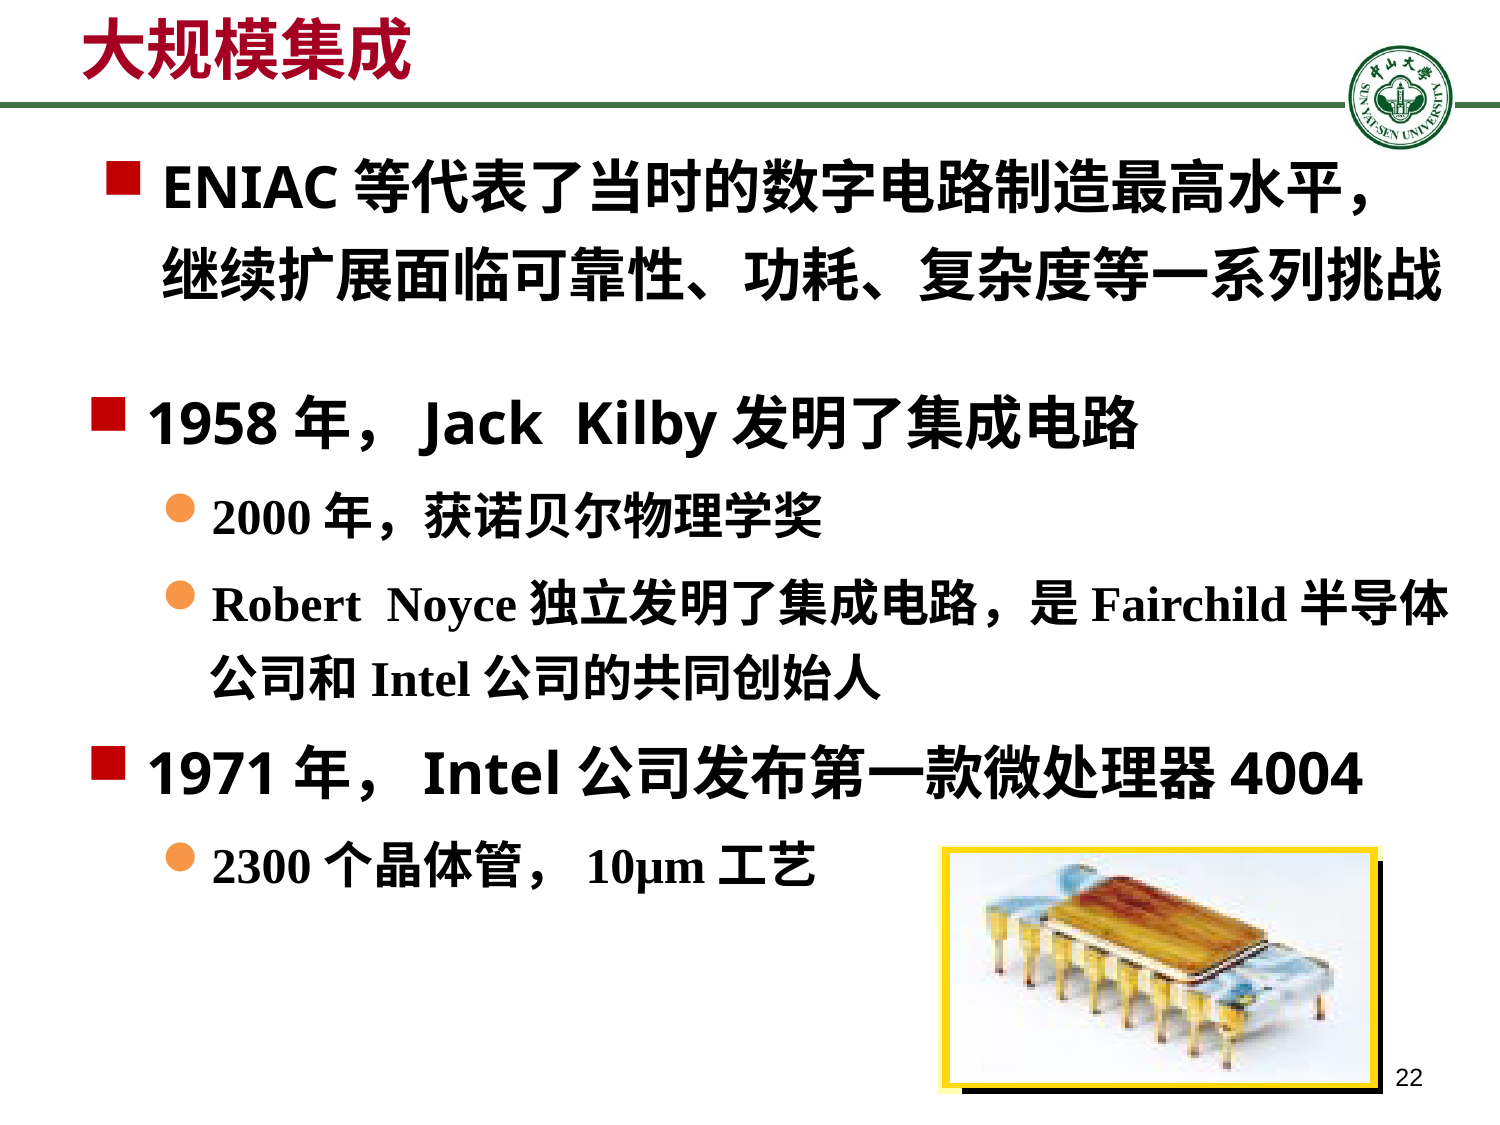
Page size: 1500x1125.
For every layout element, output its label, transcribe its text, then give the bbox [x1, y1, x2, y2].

title 大规模集成 [64, 0, 1217, 102]
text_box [938, 845, 1383, 1095]
picture [1345, 42, 1455, 125]
text_box 1958年，Jack Kilby发明了集成电路 2000年，获诺贝尔物理学奖 Robert Noyce独立发明了集成电路，是Fairchild半导体公司和Intel公司的共同创始人 1971年，Intel公司发布第一款微处理器4004 2300个晶体管，10μm工艺 [86, 361, 1459, 958]
list ENIAC等代表了当时的数字电路制造最高水平，继续扩展面临可靠性、功耗、复杂度等一系列挑战 [86, 125, 1474, 514]
